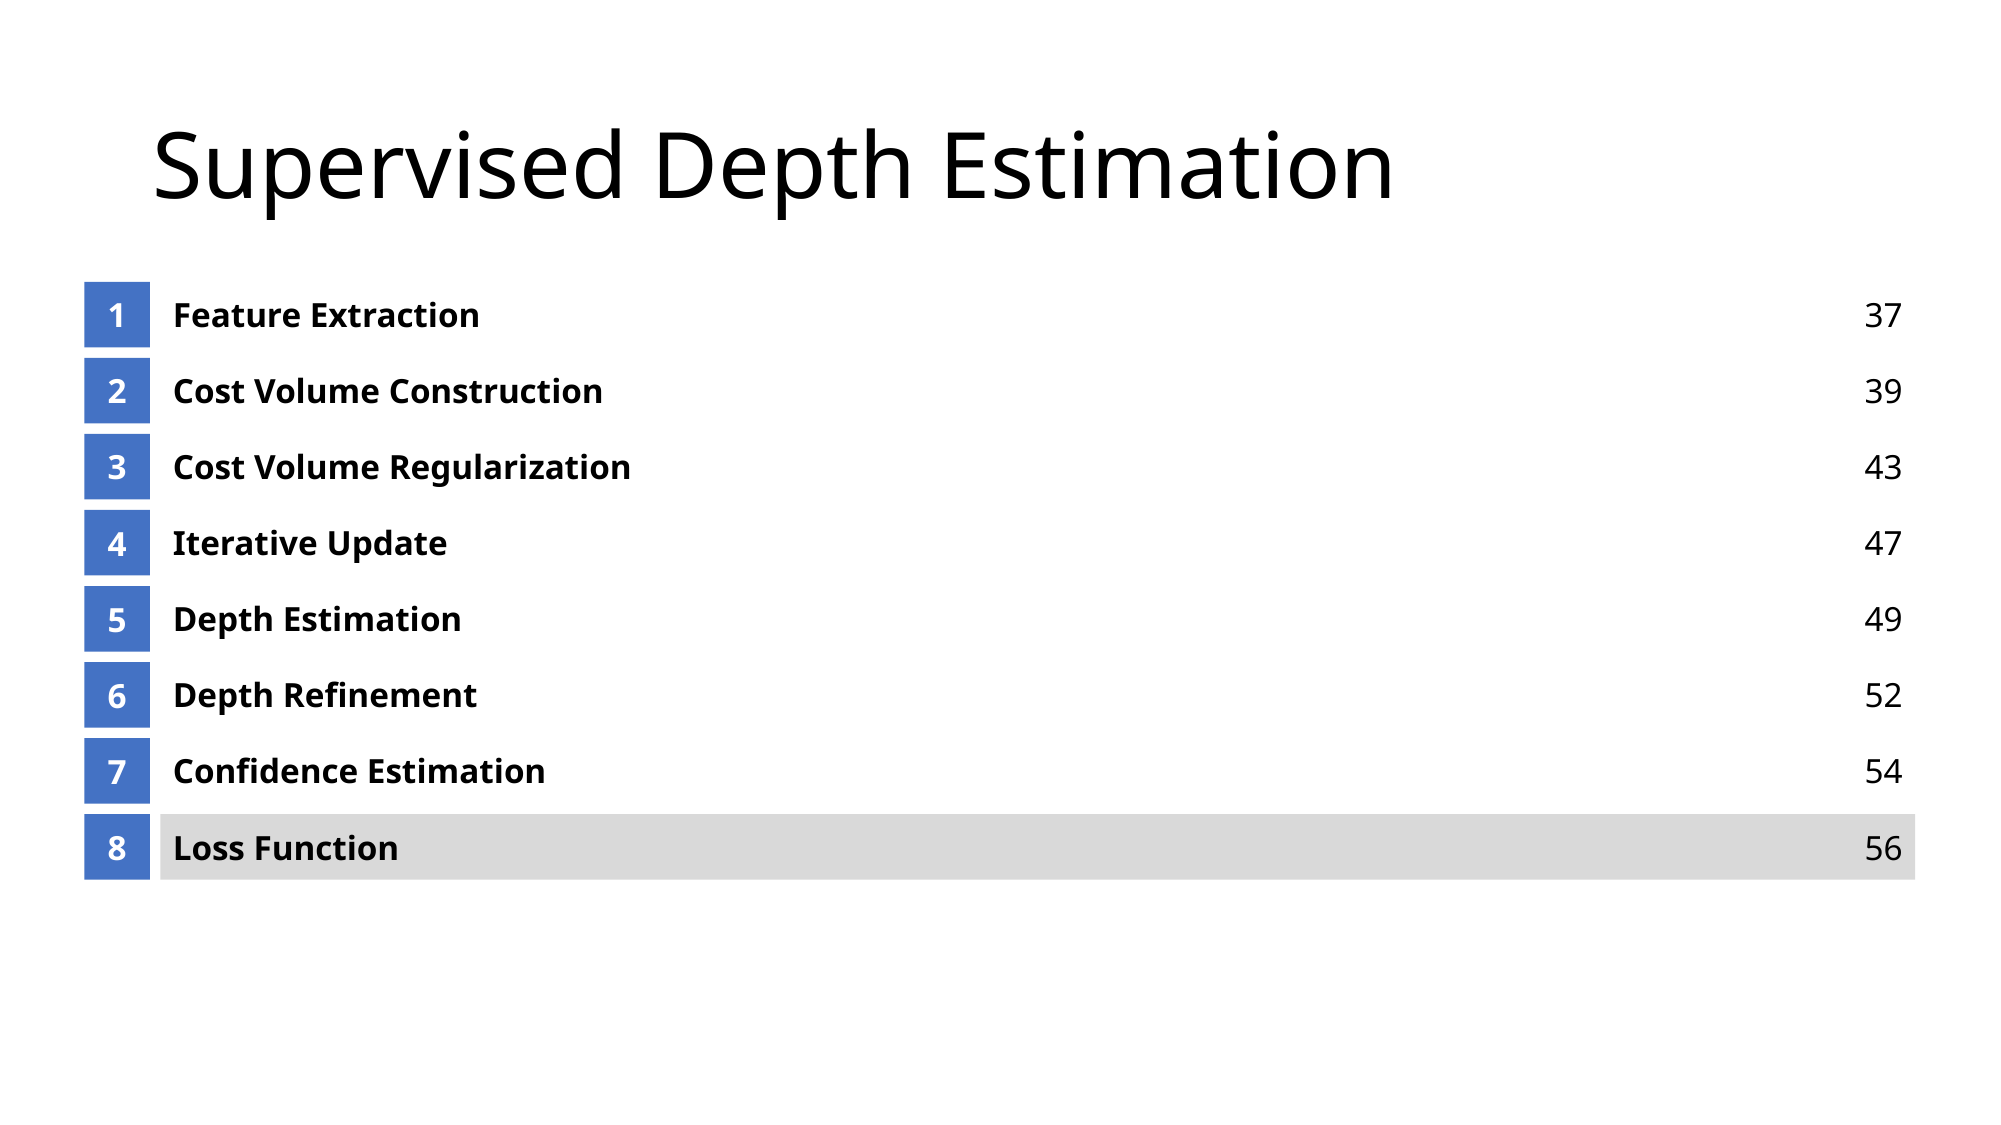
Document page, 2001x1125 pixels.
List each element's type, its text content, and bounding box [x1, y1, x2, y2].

text_box 1 [83, 281, 151, 348]
text_box 56 [1884, 813, 1904, 881]
text_box 7 [83, 737, 151, 805]
text_box 8 [83, 813, 151, 881]
text_box [597, 813, 1884, 881]
text_box Depth Refinement [159, 661, 597, 729]
text_box 54 [1884, 737, 1904, 805]
text_box Iterative Update [159, 509, 597, 577]
text_box 37 [1884, 281, 1904, 348]
text_box Cost Volume Construction [159, 357, 597, 424]
text_box 49 [1884, 585, 1904, 653]
text_box 5 [83, 585, 151, 653]
text_box 4 [83, 509, 151, 577]
text_box 39 [1884, 357, 1904, 424]
text_box Cost Volume Regularization [159, 433, 597, 500]
text_box Depth Estimation [159, 585, 597, 653]
text_box 47 [1884, 509, 1904, 577]
text_box Feature Extraction [159, 281, 597, 348]
text_box [1904, 813, 1916, 881]
title Supervised Depth Estimation [137, 59, 1863, 278]
text_box 43 [1884, 433, 1904, 500]
text_box 52 [1884, 661, 1904, 729]
text_box 2 [83, 357, 151, 424]
text_box Confidence Estimation [159, 737, 597, 805]
text_box 6 [83, 661, 151, 729]
text_box Loss Function [159, 813, 597, 881]
text_box 3 [83, 433, 151, 500]
